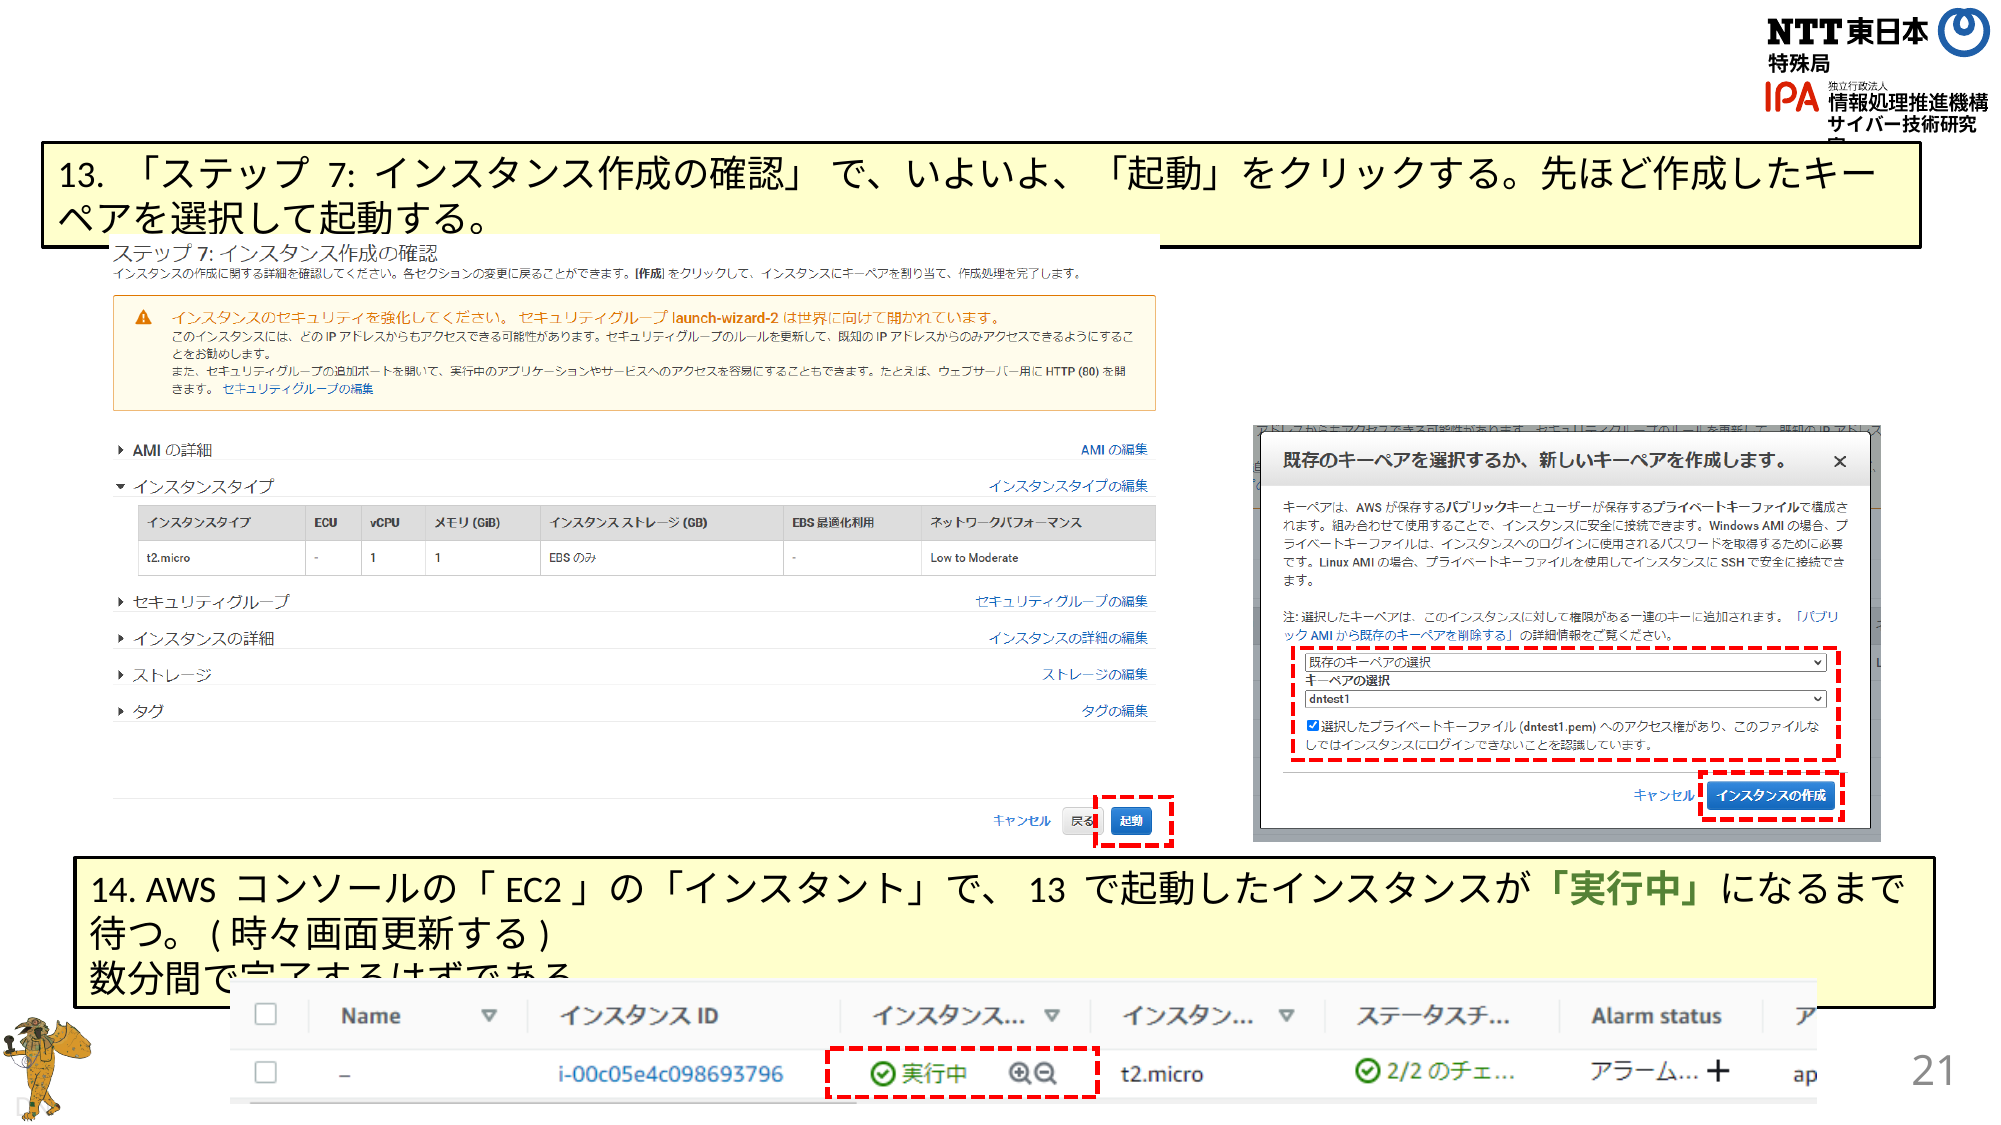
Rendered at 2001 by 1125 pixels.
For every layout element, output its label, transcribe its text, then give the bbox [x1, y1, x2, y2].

text_box 13. 「ステップ 7: インスタンス作成の確認」 で、いよいよ、「起動」をクリックする。先ほど作成したキーペアを選択して起動する。 [42, 142, 1921, 248]
picture [109, 234, 1160, 846]
picture [230, 978, 1817, 1104]
slide_number 21 [1817, 1042, 1975, 1103]
text_box [1154, 796, 1172, 847]
picture [1253, 425, 1881, 842]
text_box 14. AWS コンソールの「EC2」の「インスタント」で、13 で起動したインスタンスが「実行中」になるまで待つ。(時々画面更新する) 数分間で完了するはずである。 [74, 857, 1935, 1008]
